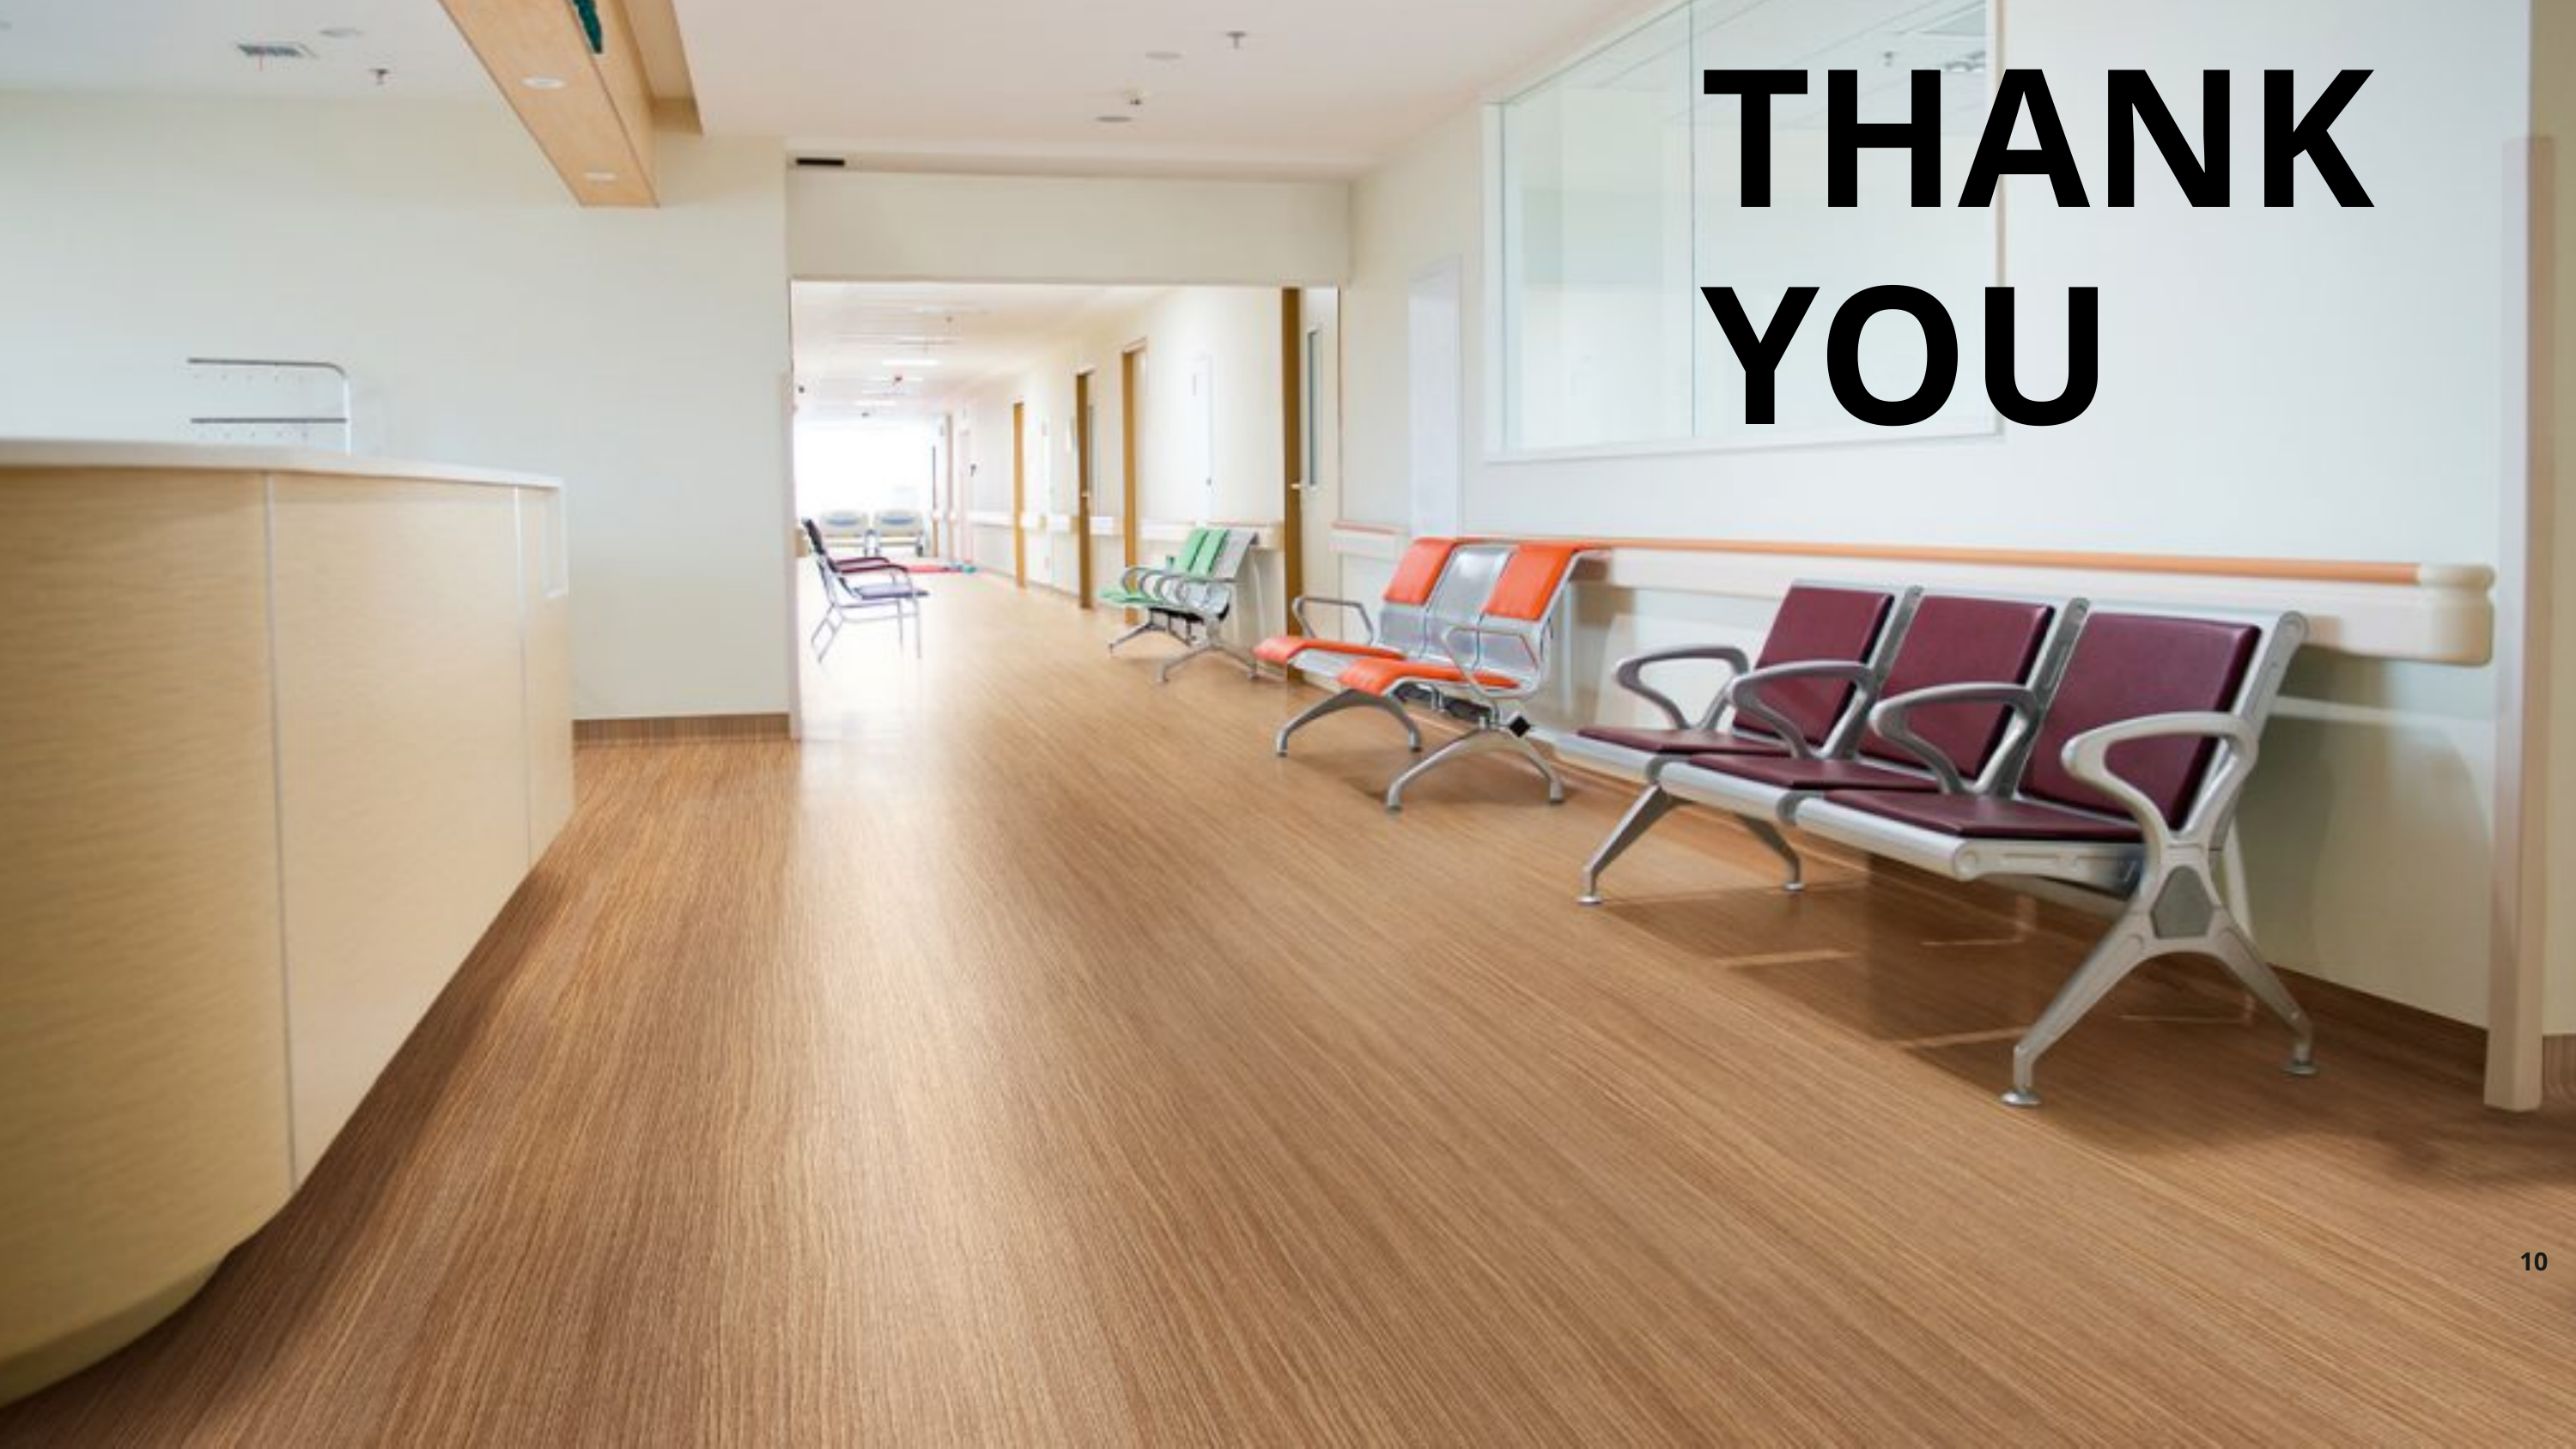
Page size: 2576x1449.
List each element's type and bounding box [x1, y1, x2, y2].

text_box [0, 0, 2576, 1449]
